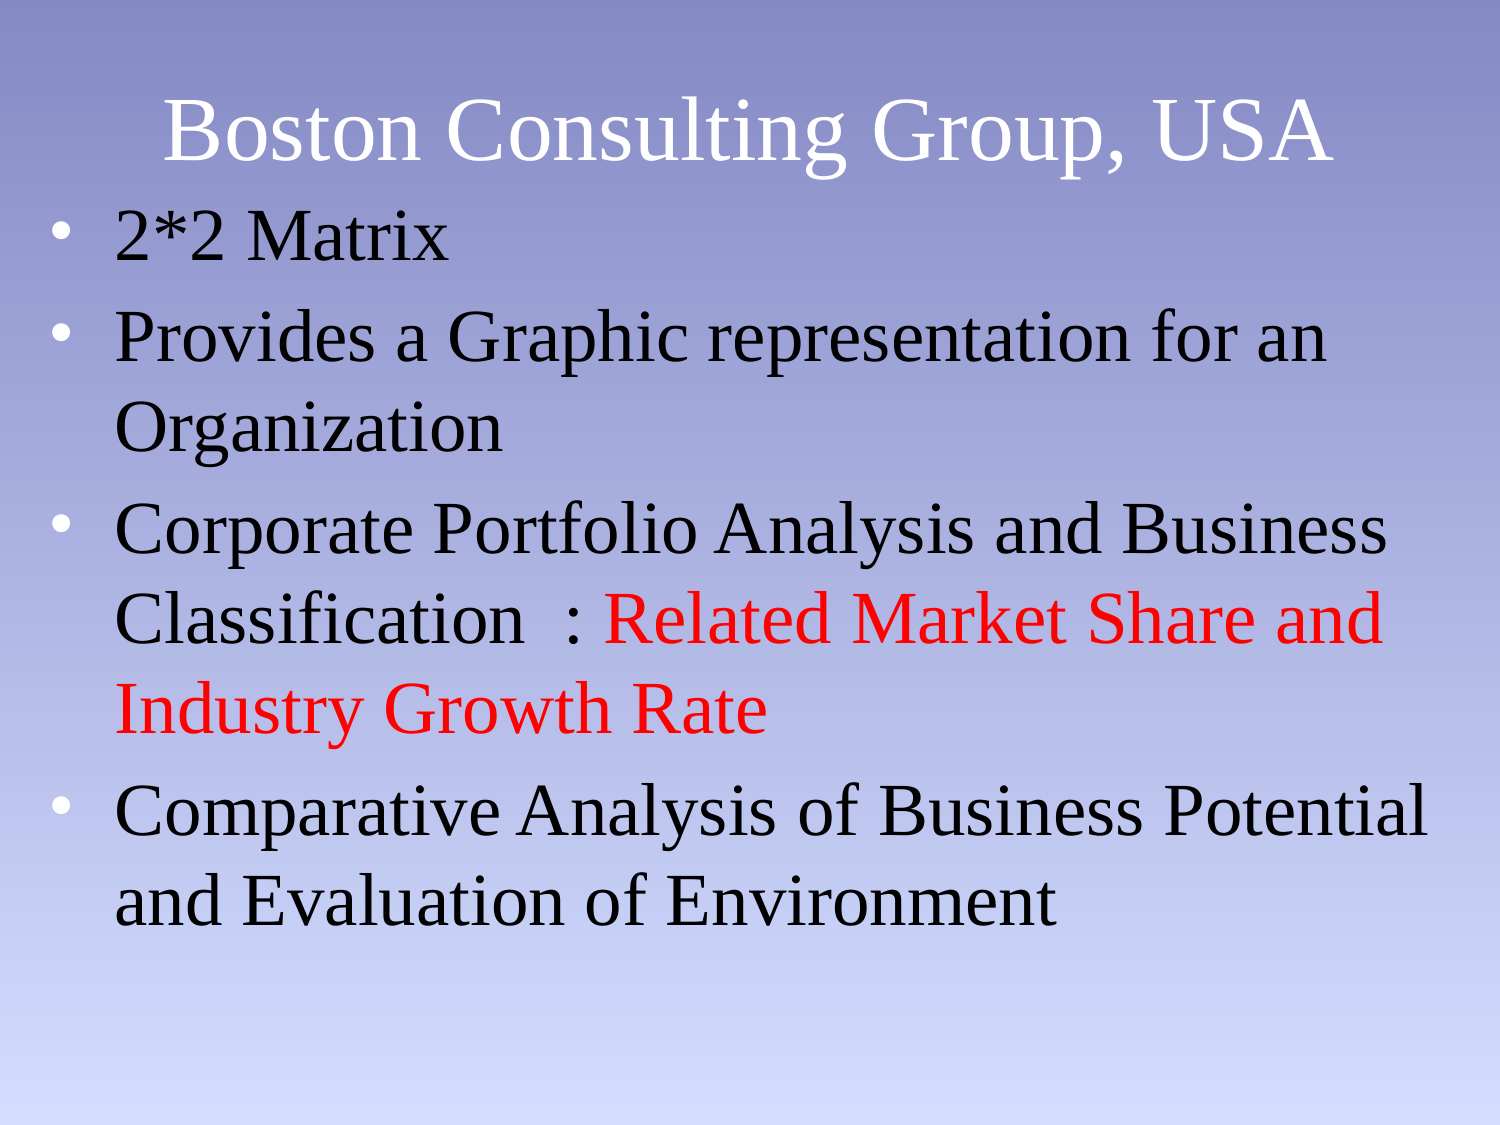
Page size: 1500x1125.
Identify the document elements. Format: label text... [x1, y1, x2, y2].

title Boston Consulting Group, USA [156, 68, 1344, 180]
list 2*2 Matrix Provides a Graphic representation for an Organization Corporate Portfolio Analysis and Business Classification : Related Market Share and Industry Growth Rate Comparative Analysis of Business Potential and Evaluation of Environment [39, 185, 1463, 1125]
